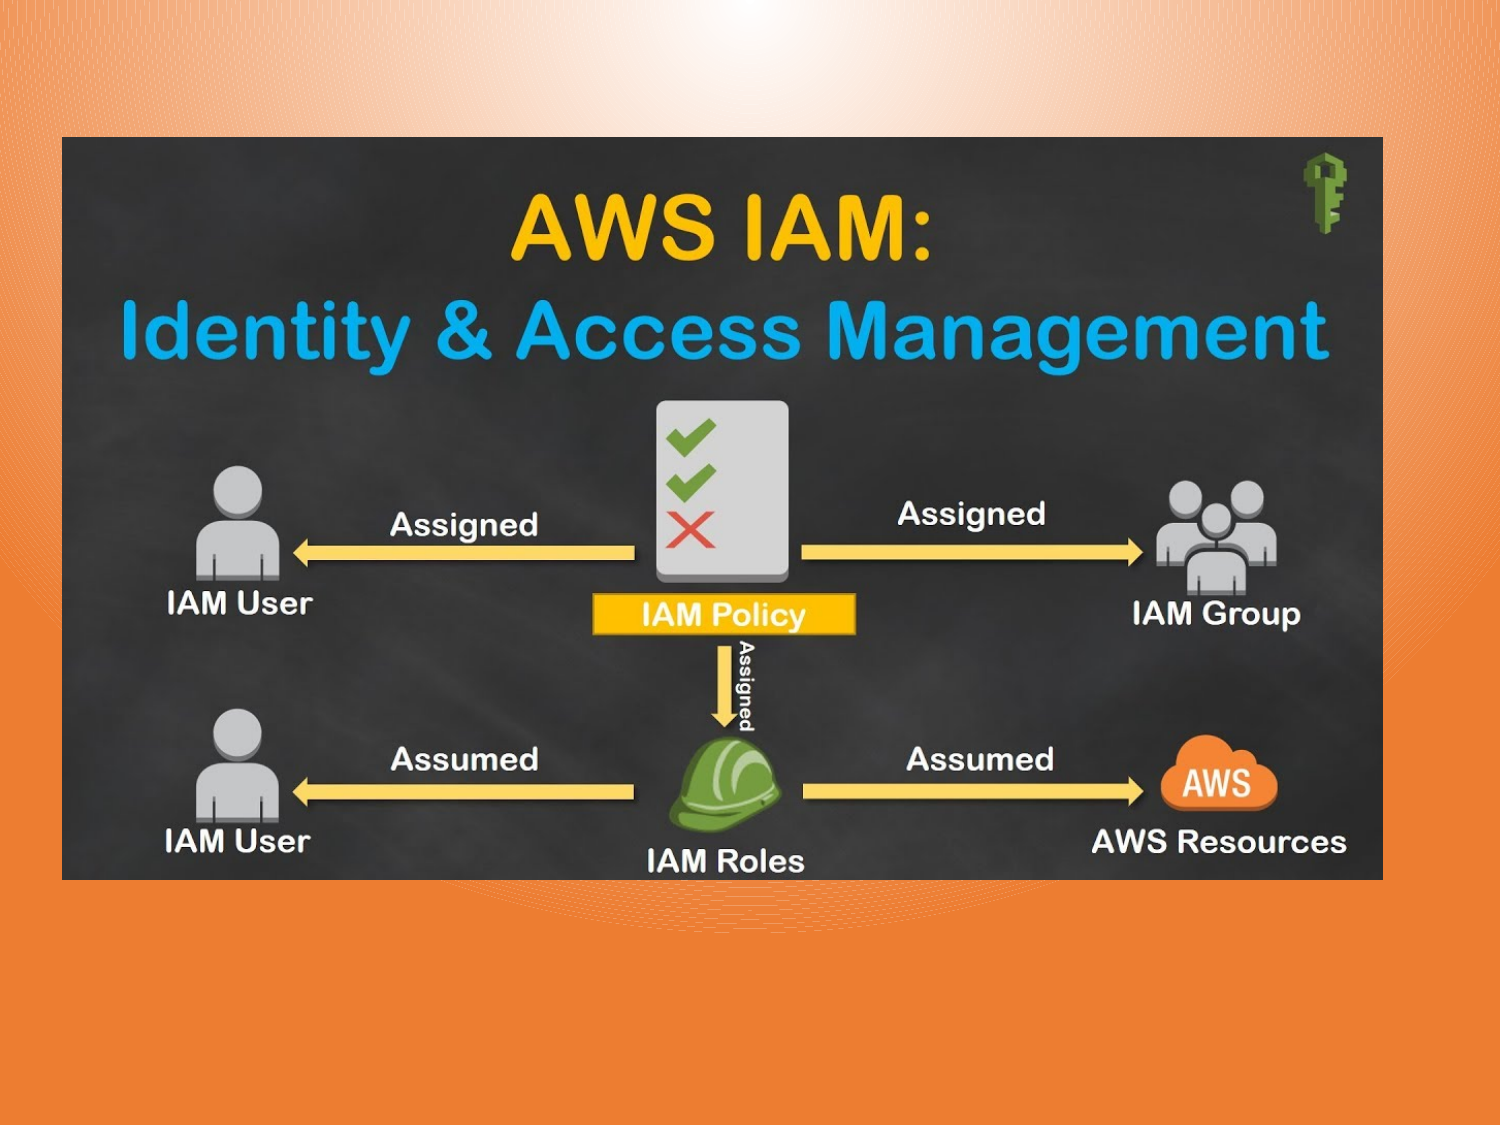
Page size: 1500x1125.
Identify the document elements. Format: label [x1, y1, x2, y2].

list [62, 137, 1383, 880]
